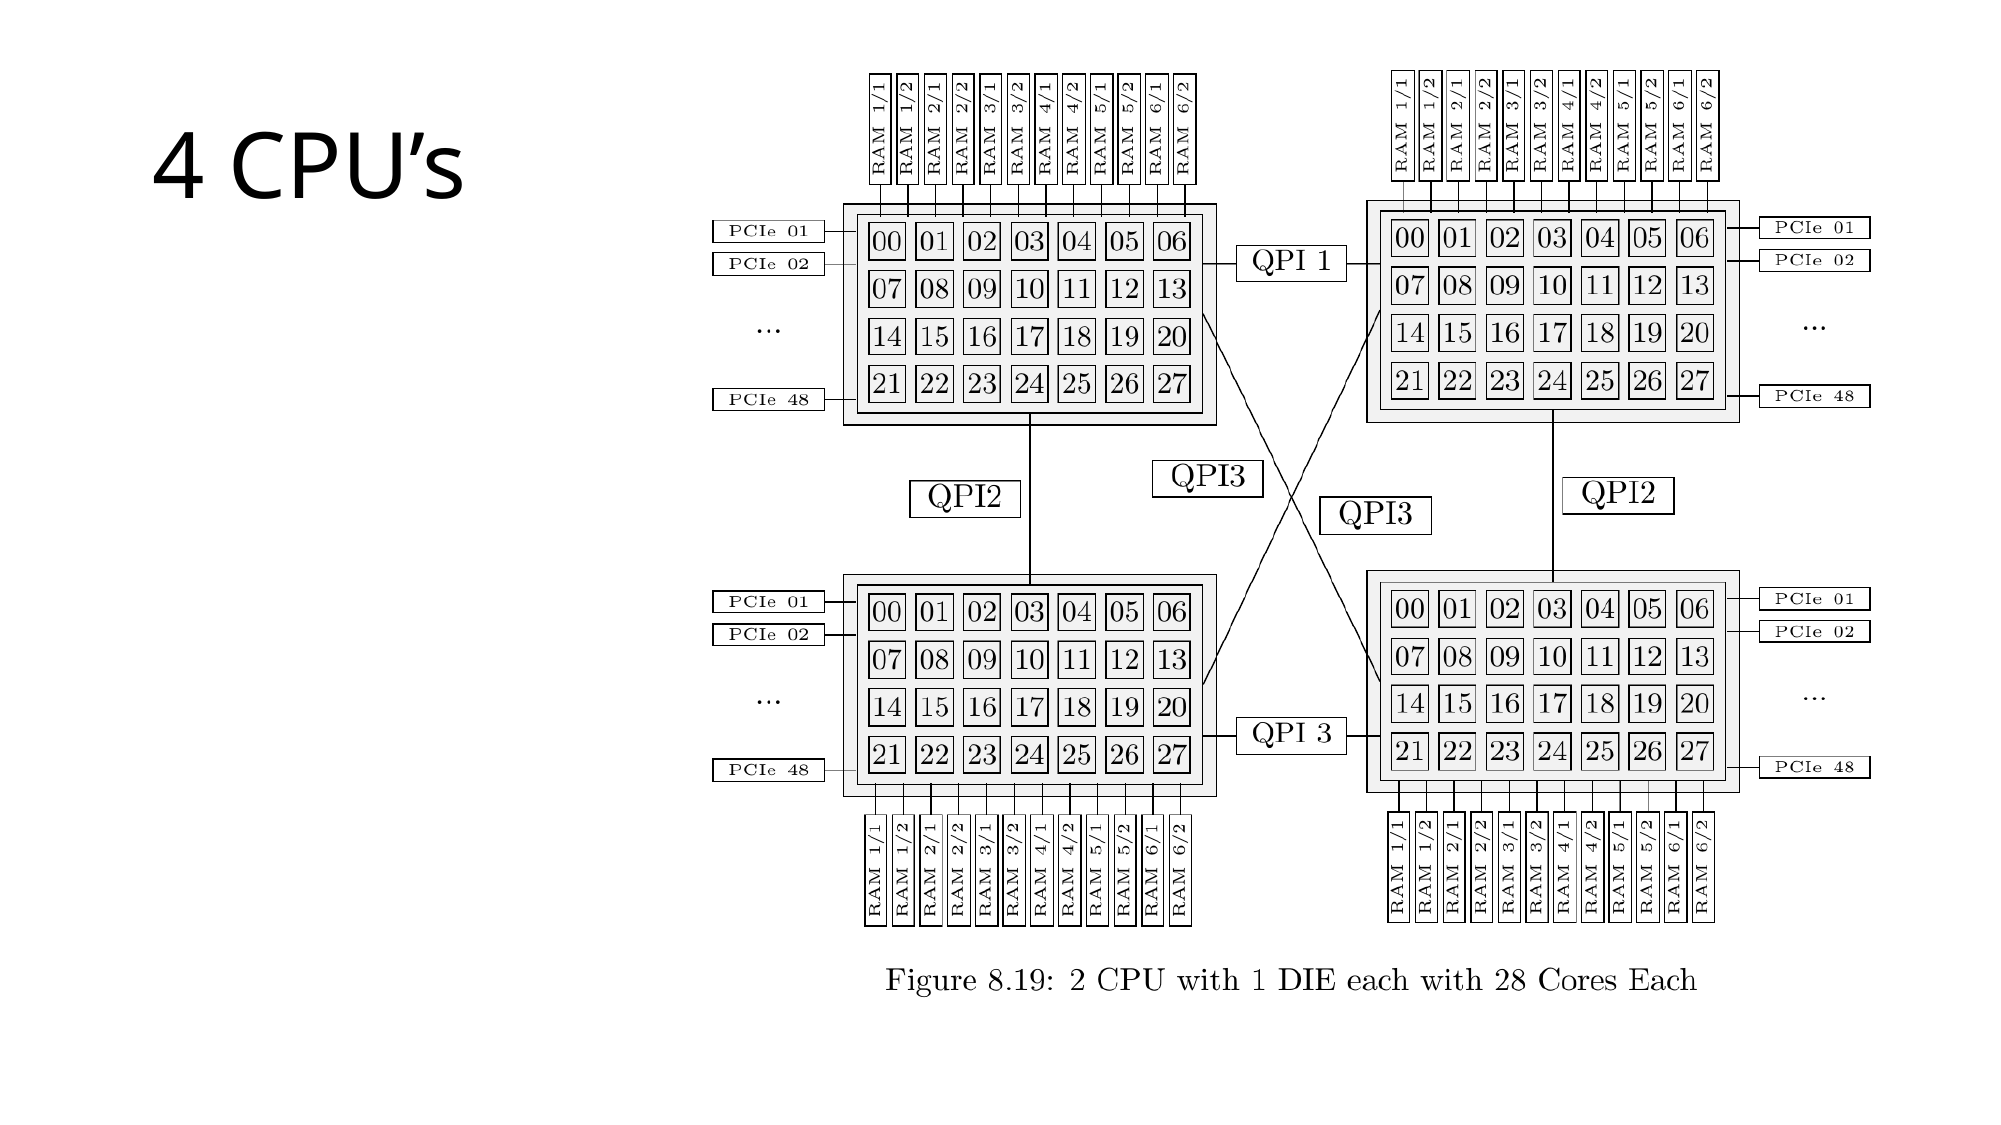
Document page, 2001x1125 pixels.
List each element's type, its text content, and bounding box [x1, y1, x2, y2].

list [697, 47, 1894, 1017]
title 4 CPU’s [137, 59, 697, 278]
